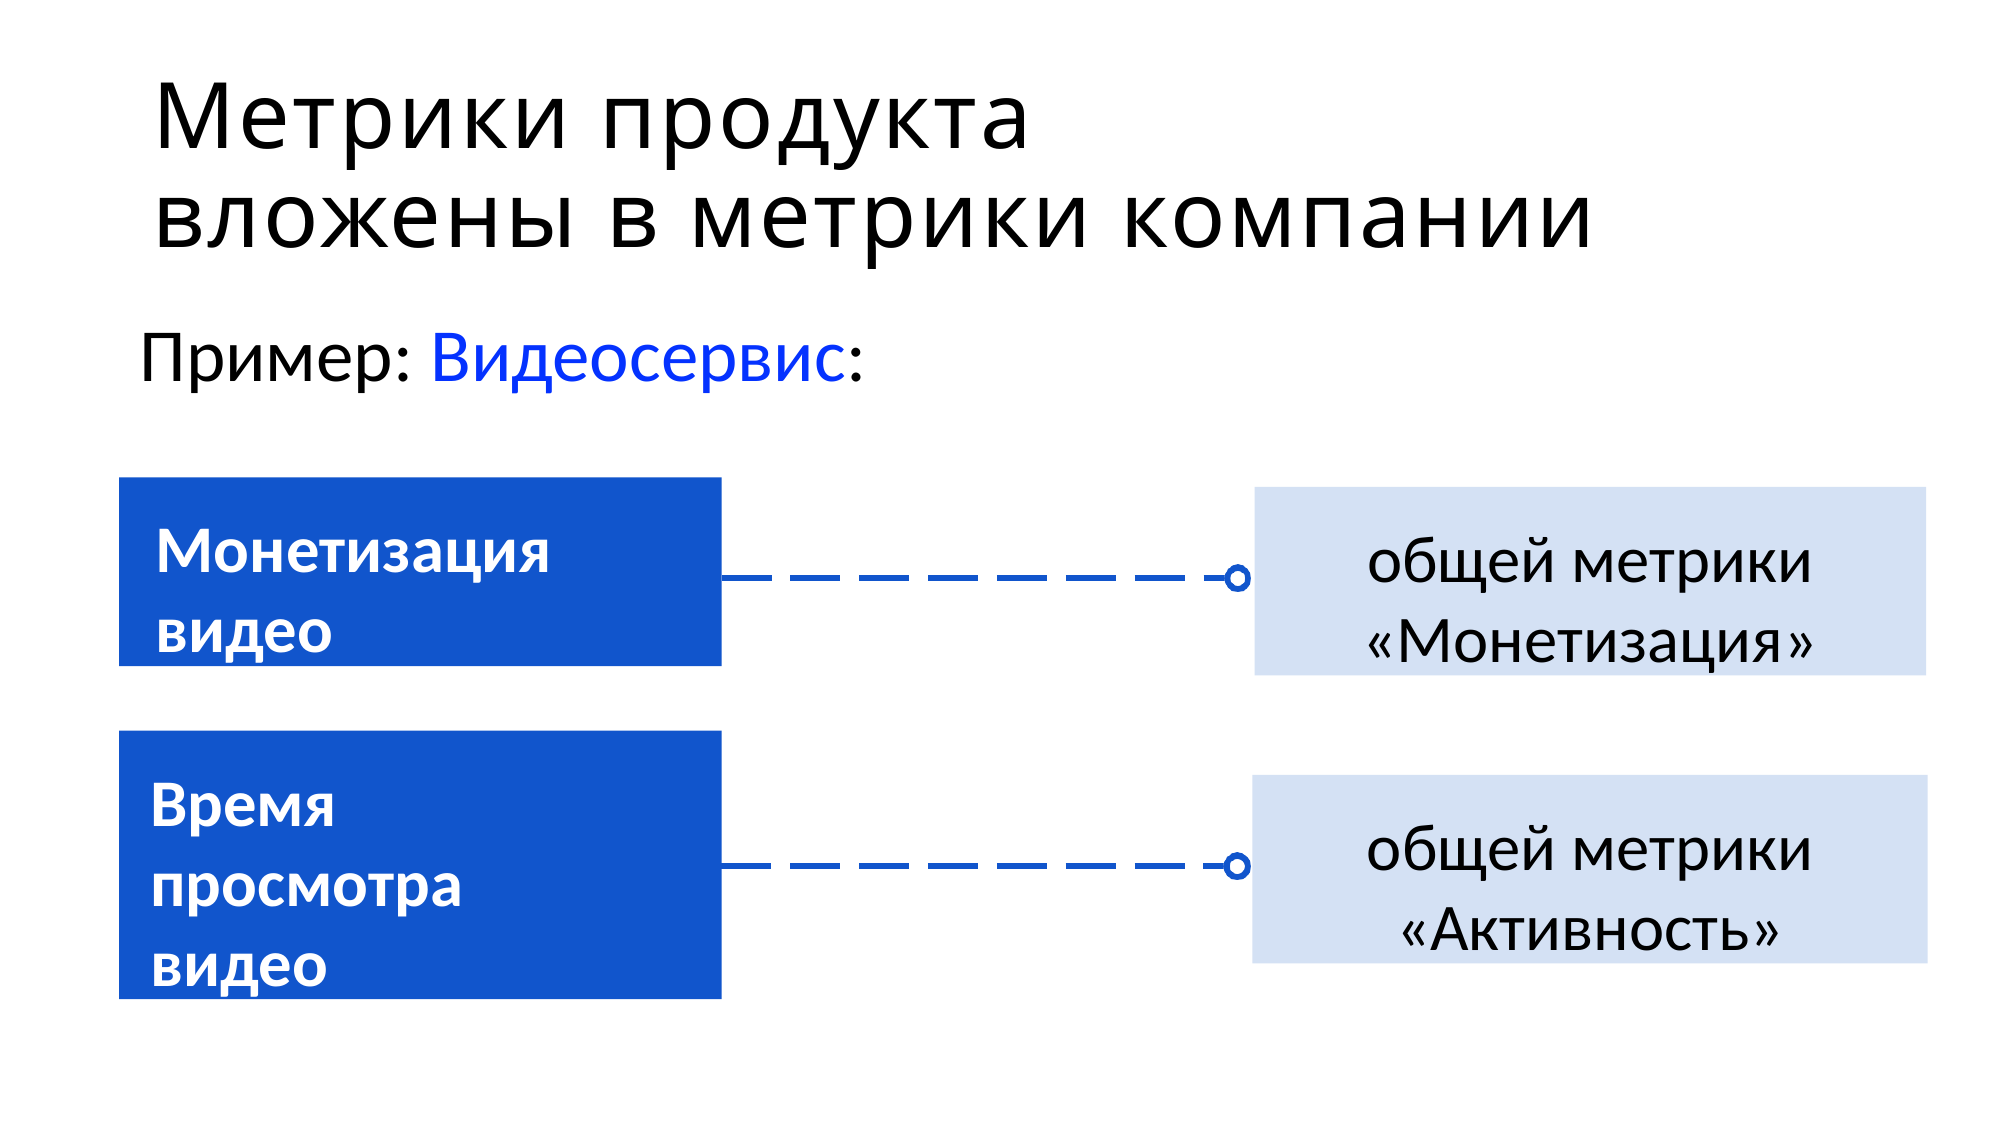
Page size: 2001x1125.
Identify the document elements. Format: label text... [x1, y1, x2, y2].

text_box Монетизация видео [119, 477, 722, 667]
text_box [721, 564, 1251, 592]
text_box общей метрики «Монетизация» [1254, 486, 1927, 676]
text_box общей метрики «Активность» [1252, 774, 1928, 964]
title Метрики продукта вложены в метрики компании [137, 59, 1863, 278]
text_box Время просмотра видео [119, 730, 722, 1000]
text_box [721, 852, 1251, 880]
text_box Пример: Видеосервис: [137, 304, 1281, 397]
